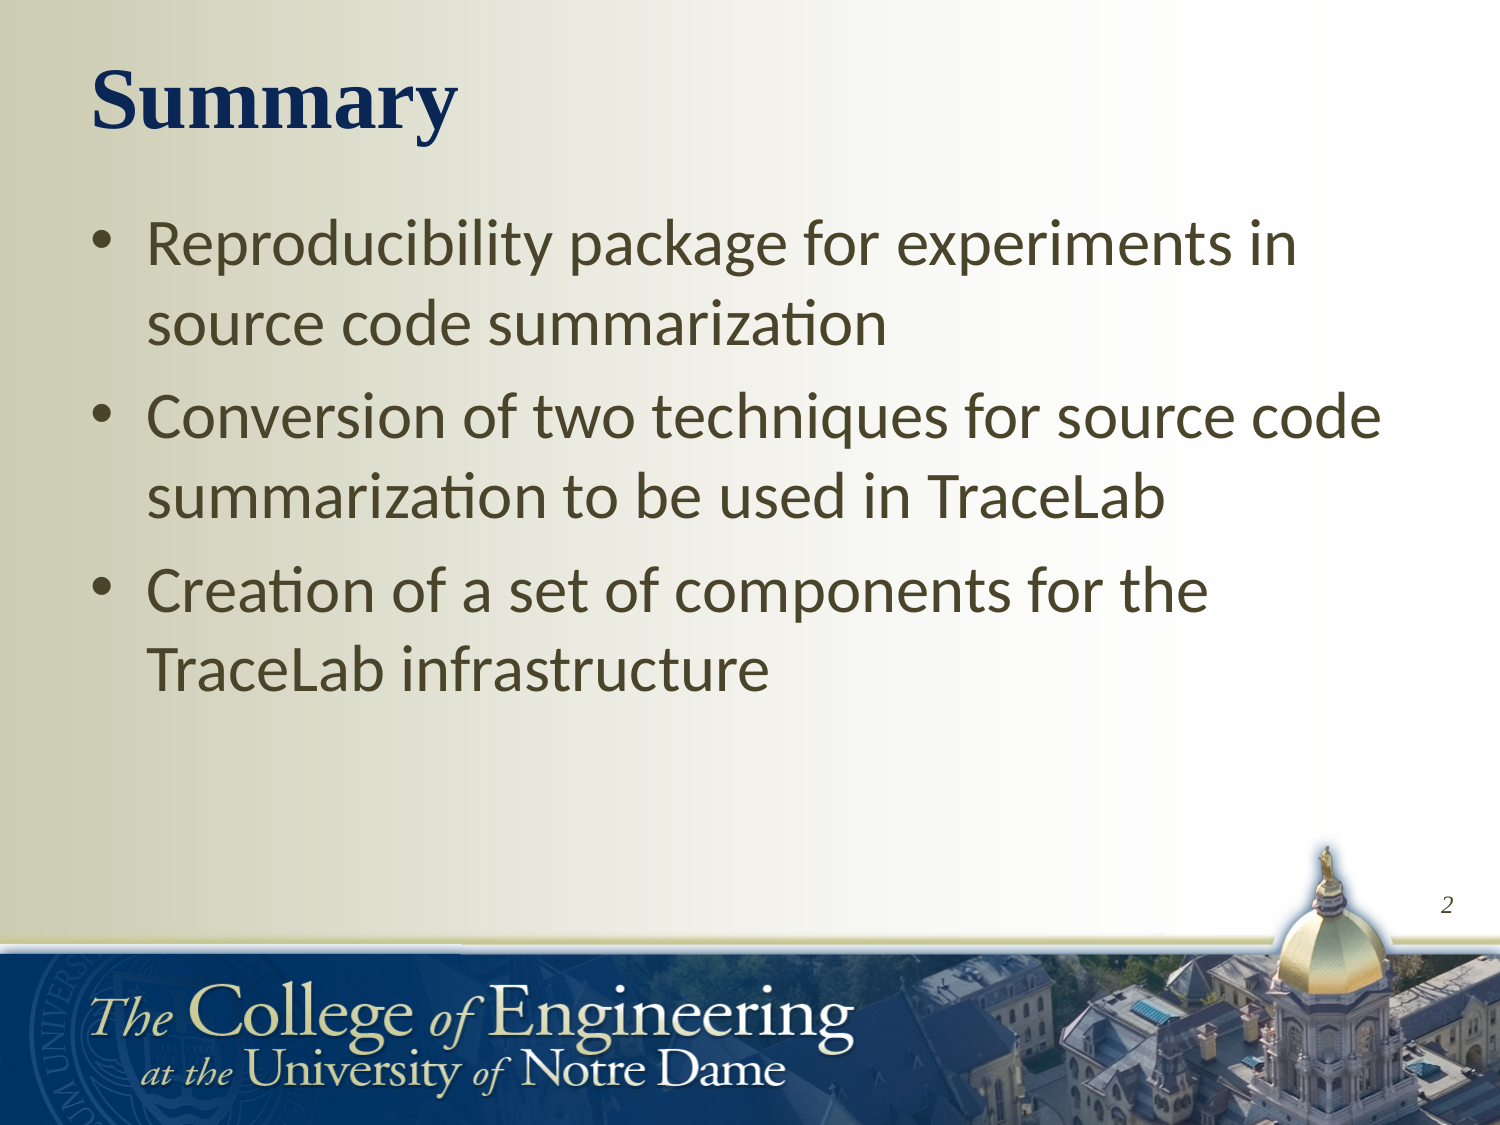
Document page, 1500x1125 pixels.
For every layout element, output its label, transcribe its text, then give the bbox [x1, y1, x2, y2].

title Summary [75, 0, 1425, 188]
slide_number 1 [1405, 873, 1469, 934]
list Reproducibility package for experiments in source code summarization Conversion of two techniques for source code summarization to be used in TraceLab Creation of a set of components for the TraceLab infrastructure [75, 191, 1425, 934]
picture [0, 0, 1500, 1125]
